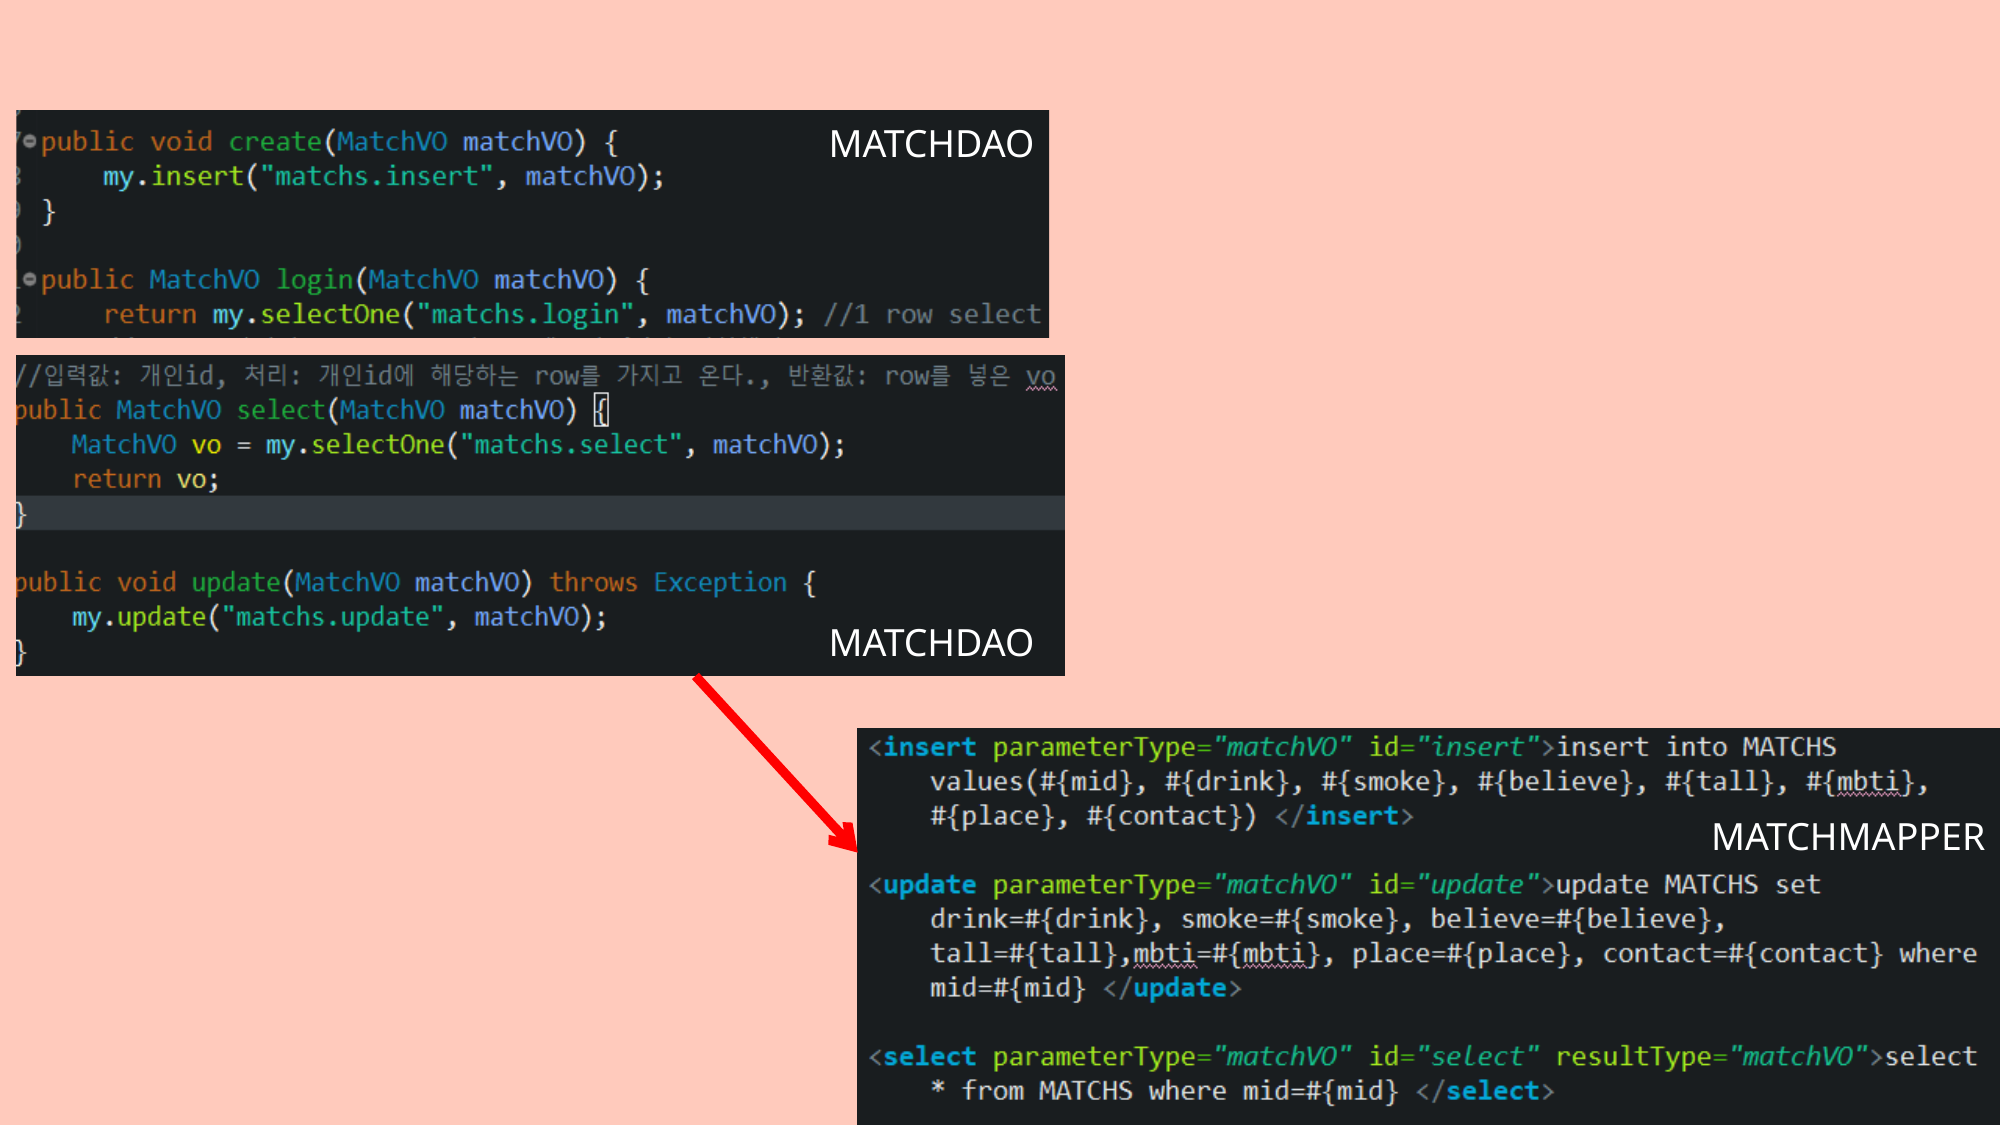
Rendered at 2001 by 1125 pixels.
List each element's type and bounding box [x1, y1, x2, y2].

picture [16, 355, 1065, 676]
text_box [857, 728, 2000, 1125]
text_box [695, 675, 858, 853]
list [16, 110, 1050, 338]
